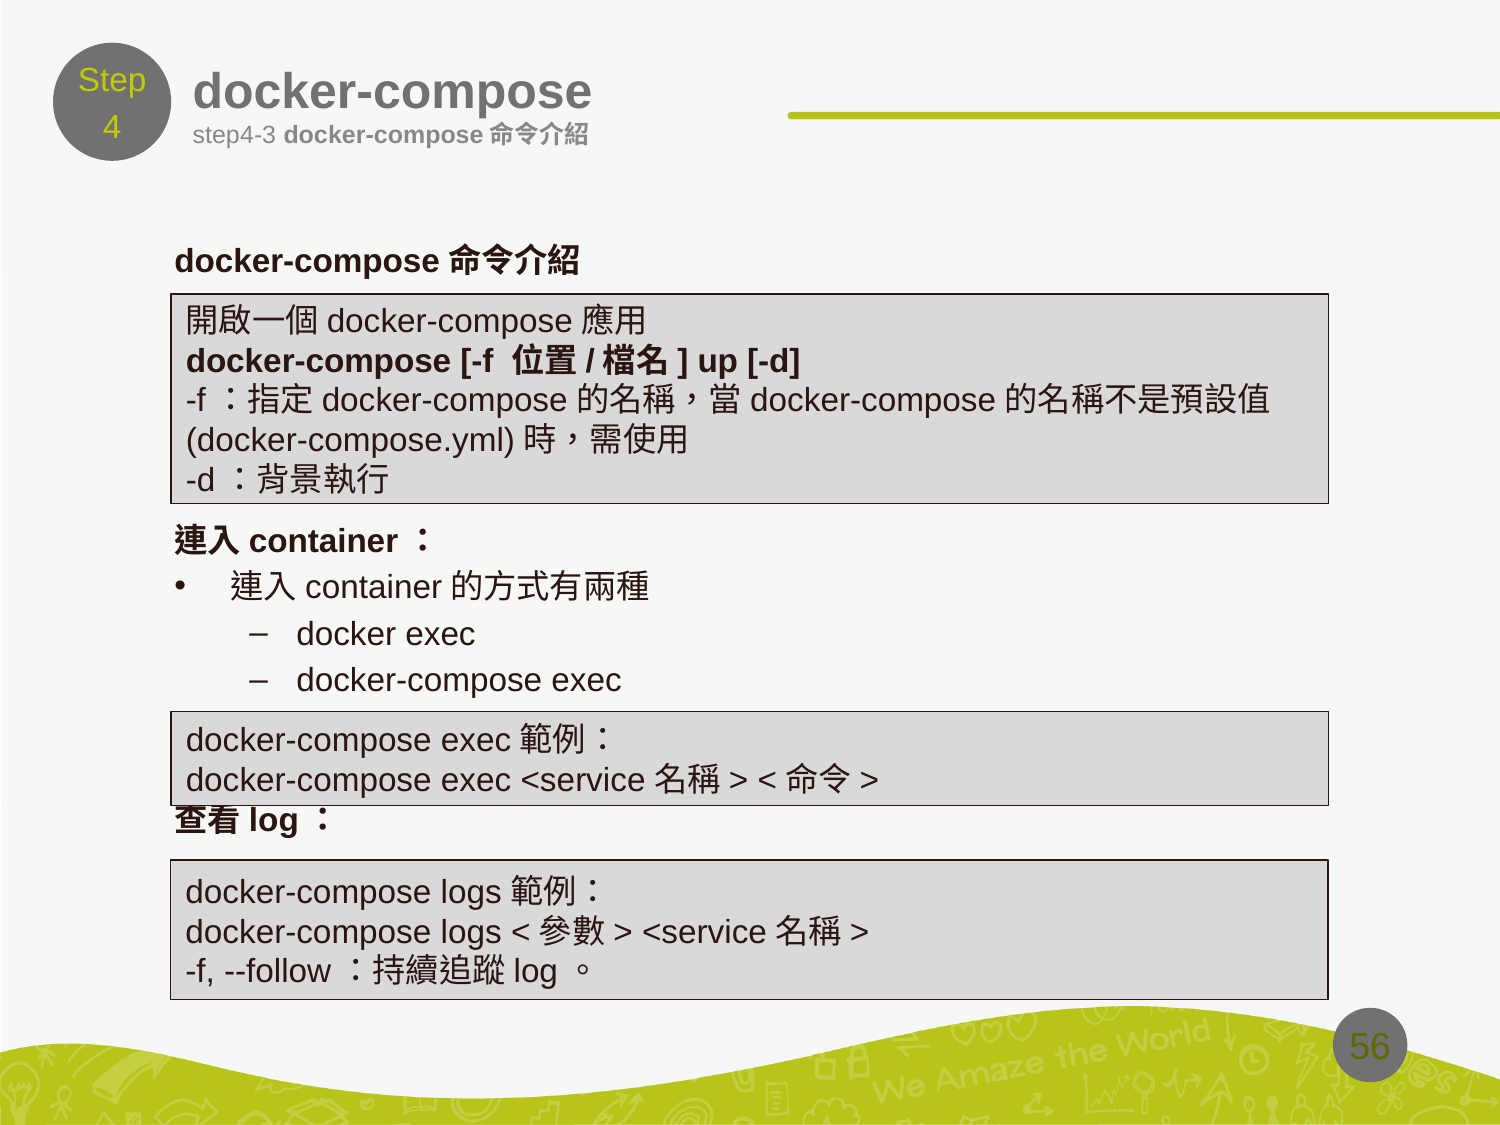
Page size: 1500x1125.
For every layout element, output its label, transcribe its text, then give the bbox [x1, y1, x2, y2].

text_box docker-compose logs範例： docker-compose logs <參數> <service名稱> -f, --follow：持續追蹤log。 [169, 858, 1330, 1002]
text_box 開啟一個docker-compose應用 docker-compose [-f 位置/檔名] up [-d] -f：指定docker-compose的名稱，當docker-compose的名稱不是預設值(docker-compose.yml)時，需使用 -d：背景執行 [169, 292, 1331, 505]
list docker-compose命令介紹 連入container： 連入container的方式有兩種 docker exec docker-compose exec 查看log： [159, 231, 1365, 1009]
list step4-3 docker-compose命令介紹 [192, 116, 786, 150]
text_box docker-compose exec範例： docker-compose exec <service名稱> <命令> [169, 709, 1331, 807]
picture [0, 0, 1500, 1125]
title docker-compose [192, 70, 786, 107]
list Step 4 [64, 54, 160, 149]
slide_number 56 [1328, 1015, 1412, 1075]
